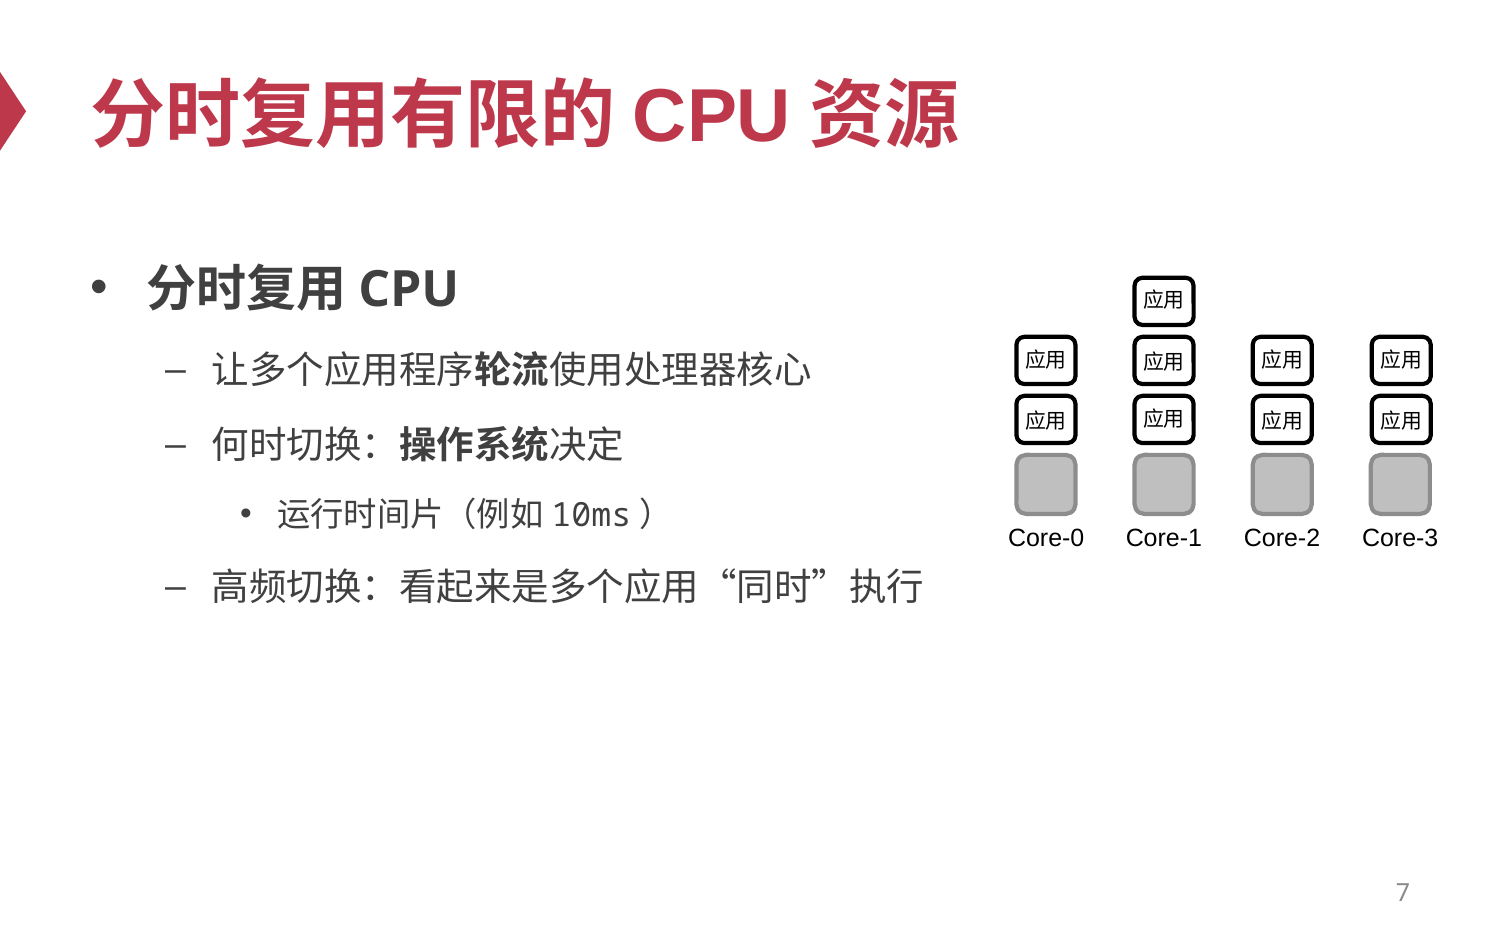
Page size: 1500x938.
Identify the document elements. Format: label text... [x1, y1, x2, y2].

text_box [1370, 440, 1432, 446]
text_box [1370, 393, 1432, 399]
list 分时复用CPU 让多个应用程序轮流使用处理器核心 何时切换：操作系统决定 运行时间片（例如10ms） 高频切换：看起来是多个应用“同时”执行 [75, 218, 1425, 838]
text_box 应用 [1246, 399, 1318, 440]
text_box [1252, 334, 1312, 339]
text_box Core-3 [1347, 514, 1454, 559]
text_box [1132, 452, 1196, 514]
text_box Core-0 [993, 514, 1100, 559]
text_box [1251, 379, 1314, 387]
text_box [1015, 440, 1077, 446]
text_box [1135, 275, 1193, 279]
text_box [1133, 320, 1196, 328]
text_box 应用 [1365, 399, 1437, 440]
text_box Core-2 [1229, 514, 1336, 559]
text_box [1133, 381, 1195, 387]
text_box [1016, 334, 1076, 339]
text_box [1250, 452, 1314, 514]
text_box [1015, 393, 1077, 399]
text_box 应用 [1246, 339, 1318, 379]
text_box 应用 [1128, 398, 1200, 439]
slide_number 7 [1074, 868, 1425, 919]
text_box [1133, 439, 1195, 446]
text_box [1370, 379, 1433, 387]
text_box 应用 [1128, 279, 1200, 320]
text_box [1251, 393, 1313, 399]
text_box 应用 [1010, 339, 1082, 379]
text_box [1368, 452, 1432, 514]
text_box [1015, 379, 1077, 387]
text_box [1133, 334, 1195, 341]
text_box [1014, 452, 1078, 514]
text_box 应用 [1010, 399, 1082, 440]
text_box 应用 [1128, 341, 1200, 381]
text_box [1371, 334, 1431, 339]
text_box 应用 [1365, 339, 1437, 379]
text_box Core-1 [1111, 514, 1218, 559]
text_box [1134, 393, 1194, 398]
title 分时复用有限的CPU资源 [75, 37, 1425, 186]
text_box [1251, 440, 1313, 446]
